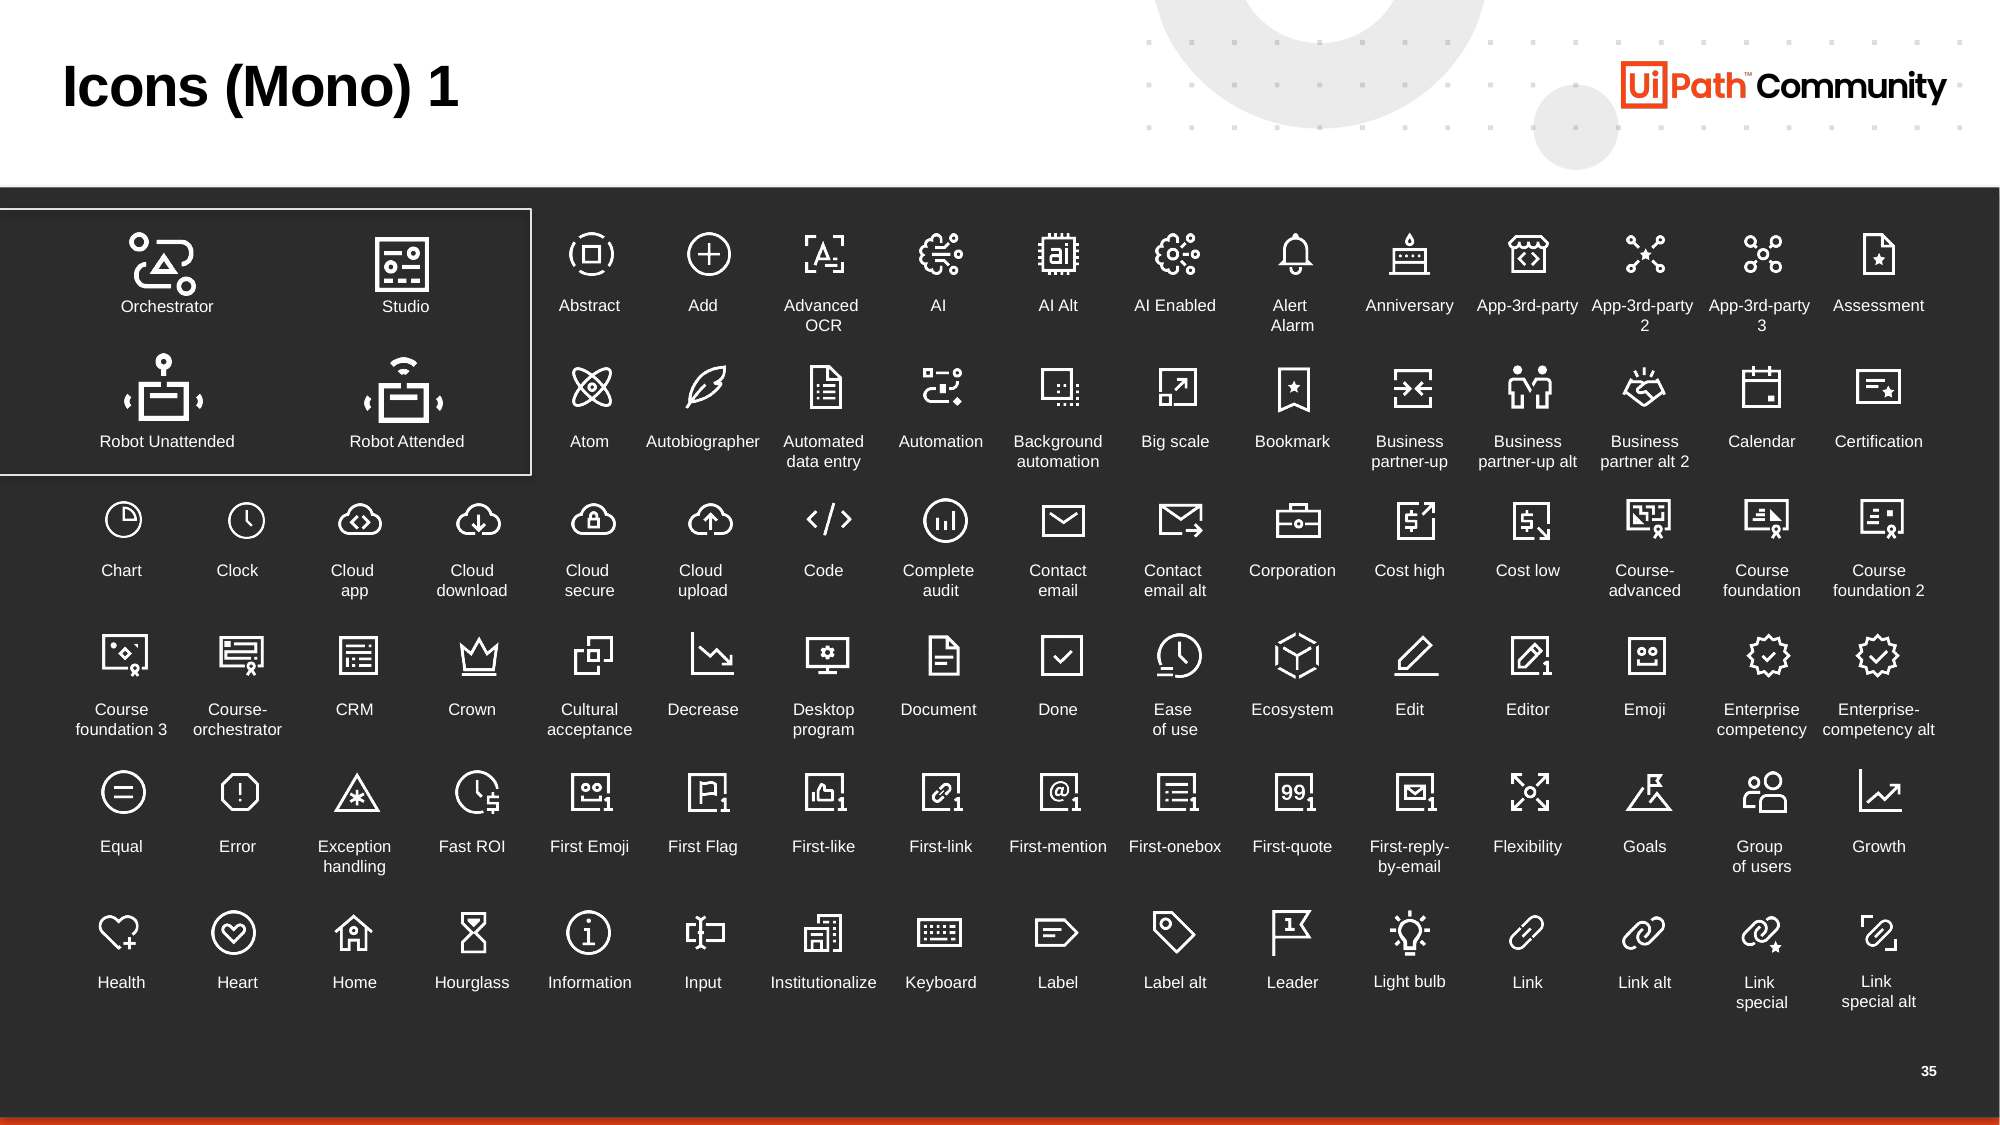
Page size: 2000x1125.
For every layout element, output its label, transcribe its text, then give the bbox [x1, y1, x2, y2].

picture [1856, 369, 1901, 405]
picture [1041, 367, 1080, 406]
picture [921, 773, 964, 812]
picture [1742, 366, 1781, 408]
picture [1744, 499, 1789, 540]
picture [101, 769, 146, 815]
picture [1511, 773, 1549, 812]
picture [1157, 633, 1202, 678]
picture [918, 233, 964, 275]
picture [1034, 918, 1080, 948]
picture [1158, 503, 1204, 539]
picture [1862, 233, 1895, 275]
picture [97, 915, 139, 951]
picture [1157, 773, 1199, 812]
picture [1626, 235, 1665, 273]
picture [333, 772, 381, 812]
picture [569, 231, 614, 277]
picture [805, 773, 847, 812]
picture [1859, 499, 1905, 540]
picture [1624, 773, 1673, 811]
picture [923, 367, 962, 406]
picture [1859, 769, 1902, 812]
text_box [805, 636, 850, 675]
picture [686, 231, 732, 277]
picture [1626, 499, 1671, 540]
picture [571, 367, 612, 407]
title Icons (Mono) 1 [62, 58, 1147, 172]
picture [690, 632, 734, 676]
picture [686, 915, 725, 951]
picture [124, 353, 204, 421]
picture [1153, 911, 1196, 955]
picture [1274, 632, 1320, 679]
picture [1158, 367, 1197, 406]
picture [1394, 634, 1439, 677]
picture [220, 773, 259, 812]
picture [688, 503, 733, 536]
picture [1155, 233, 1200, 275]
picture [1274, 773, 1316, 812]
picture [227, 502, 265, 540]
picture [1744, 235, 1783, 273]
picture [1041, 505, 1086, 537]
picture [1272, 910, 1312, 956]
picture [454, 769, 500, 815]
picture [810, 364, 842, 410]
picture [1509, 915, 1545, 951]
picture [1861, 915, 1897, 951]
picture [1621, 367, 1666, 407]
picture [129, 231, 196, 296]
picture [363, 357, 444, 423]
picture [459, 635, 499, 676]
text_box 35 [1879, 1061, 1937, 1082]
picture [1741, 916, 1783, 953]
picture [1388, 232, 1430, 276]
picture [685, 364, 727, 410]
picture [1397, 502, 1436, 540]
picture [102, 634, 148, 677]
picture [1393, 369, 1432, 408]
picture [1390, 910, 1431, 956]
picture [1276, 503, 1321, 539]
picture [1041, 634, 1083, 677]
picture [1039, 773, 1081, 812]
picture [333, 914, 374, 952]
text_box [928, 635, 960, 676]
picture [805, 235, 844, 273]
picture [1746, 633, 1791, 678]
picture [211, 910, 256, 956]
picture [1512, 502, 1551, 540]
picture [337, 503, 383, 536]
picture [1618, 58, 1949, 113]
picture [1395, 773, 1437, 812]
picture [1511, 636, 1553, 675]
picture [339, 636, 378, 675]
picture [566, 910, 611, 956]
picture [1742, 771, 1788, 813]
picture [1627, 636, 1666, 675]
picture [917, 918, 962, 948]
picture [1038, 233, 1080, 275]
picture [923, 498, 968, 543]
picture [1277, 233, 1314, 275]
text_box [1508, 365, 1552, 409]
picture [806, 502, 853, 536]
picture [571, 773, 613, 812]
picture [104, 500, 142, 538]
picture [456, 503, 501, 536]
picture [1622, 916, 1666, 950]
picture [219, 635, 264, 676]
picture [688, 772, 730, 812]
picture [1508, 235, 1549, 273]
picture [803, 913, 842, 952]
picture [571, 503, 616, 536]
picture [1855, 633, 1900, 678]
picture [1277, 367, 1310, 414]
picture [375, 237, 429, 292]
picture [448, 907, 500, 959]
picture [574, 636, 613, 675]
